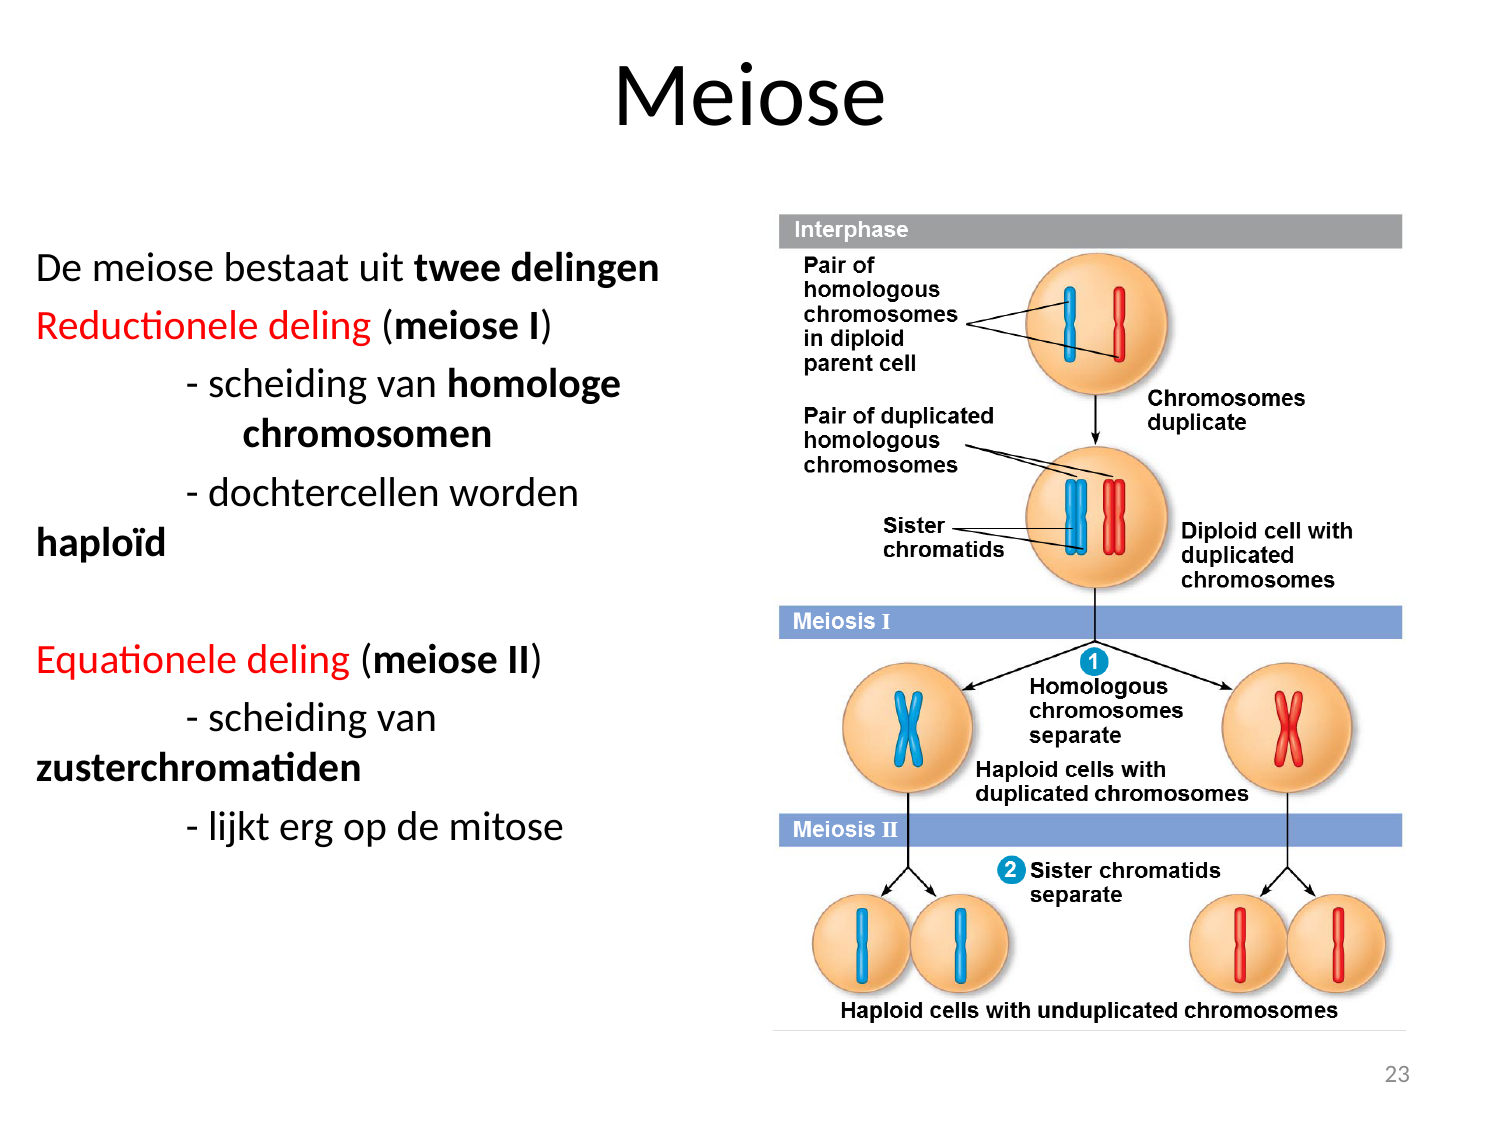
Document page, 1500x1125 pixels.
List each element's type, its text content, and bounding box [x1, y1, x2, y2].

list De meiose bestaat uit twee delingen Reductionele deling (meiose I) - scheiding van homologe chromosomen - dochtercellen worden haploïd Equationele deling (meiose II) - scheiding van zusterchromatiden - lijkt erg op de mitose [20, 231, 727, 975]
picture [773, 207, 1407, 1038]
title Meiose [75, 0, 1425, 183]
slide_number 23 [1074, 1042, 1425, 1103]
